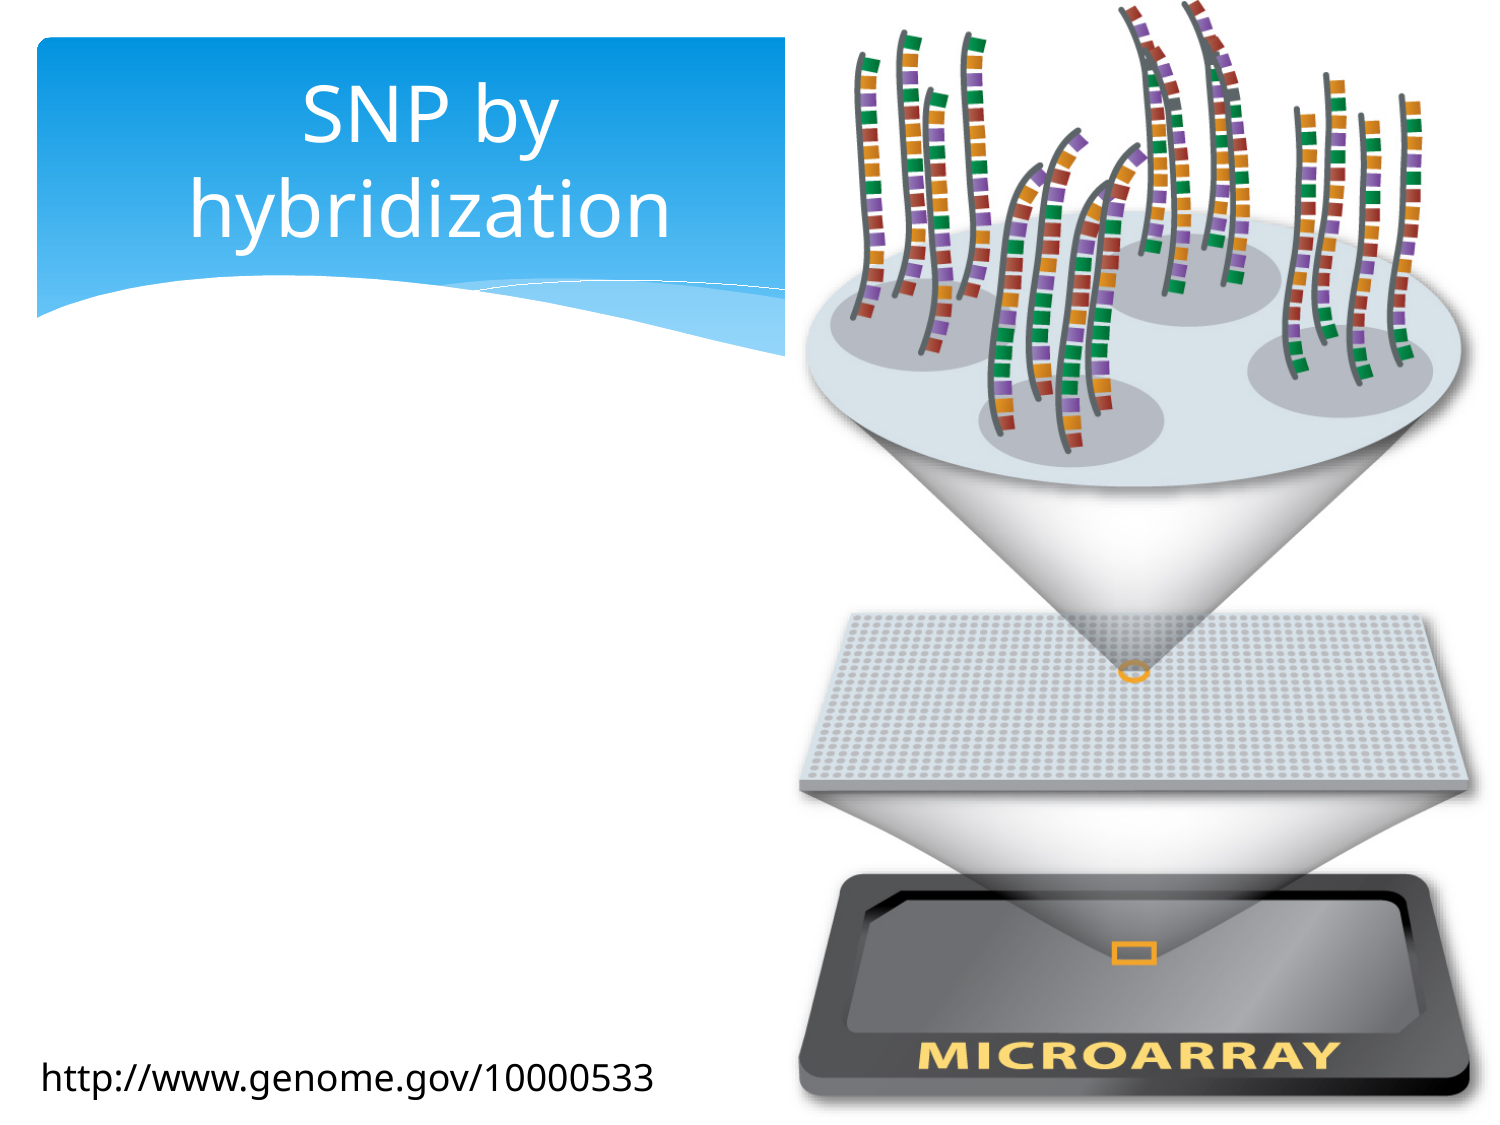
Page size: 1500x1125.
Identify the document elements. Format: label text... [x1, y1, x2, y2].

text_box http://www.genome.gov/10000533 [25, 1046, 670, 1107]
title SNP by hybridization [75, 55, 779, 261]
picture [785, 0, 1500, 1125]
